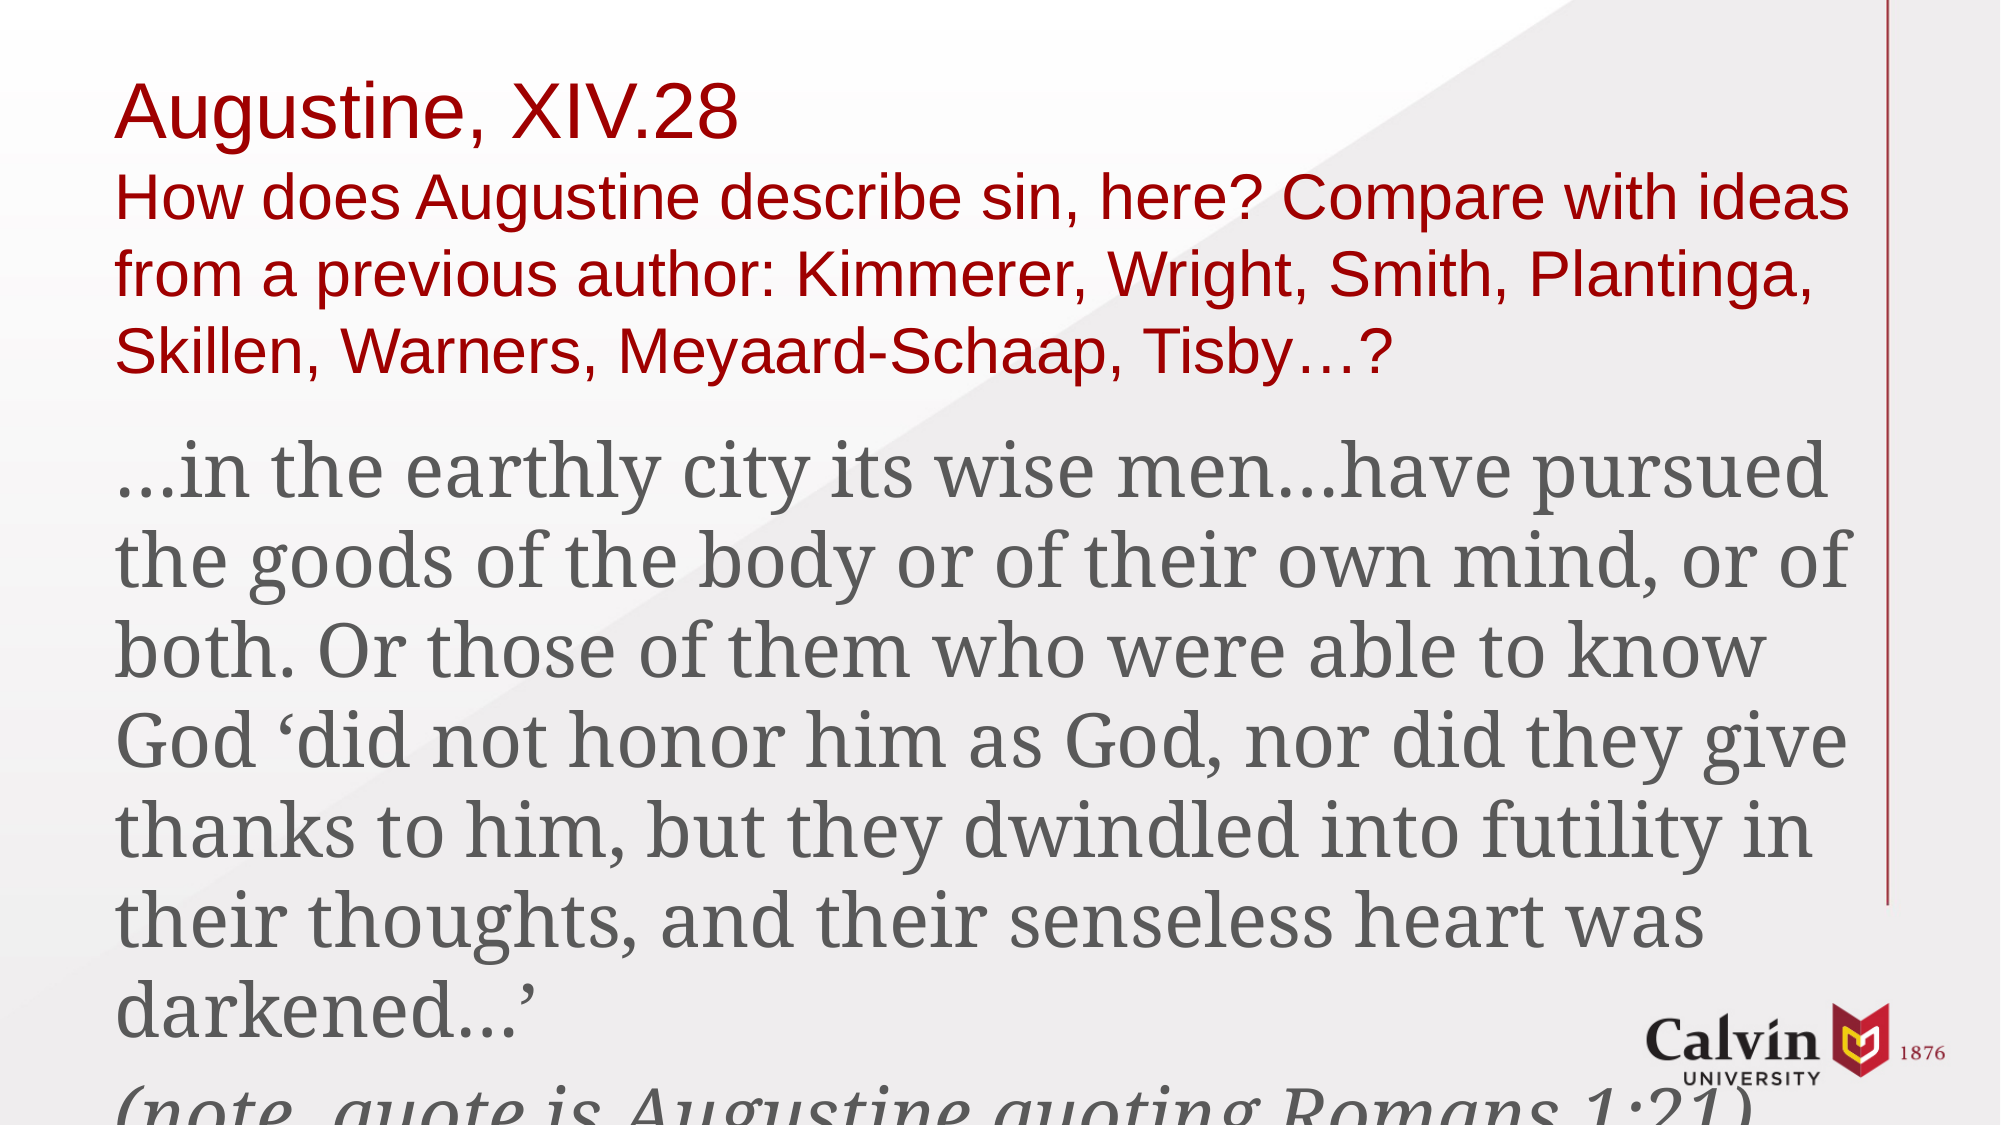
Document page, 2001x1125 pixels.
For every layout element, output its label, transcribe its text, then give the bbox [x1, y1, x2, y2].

list …in the earthly city its wise men…have pursued the goods of the body or of their own mind, or of both. Or those of them who were able to know God ‘did not honor him as God, nor did they give thanks to him, but they dwindled into futility in their thoughts, and their senseless heart was darkened…’ (note, quote is Augustine quoting Romans 1:21) [99, 415, 1900, 1096]
picture [0, 0, 2001, 1125]
title Augustine, XIV.28 How does Augustine describe sin, here? Compare with ideas from a previous author: Kimmerer, Wright, Smith, Plantinga, Skillen, Warners, Meyaard-Schaap, Tisby…? [99, 45, 1900, 402]
